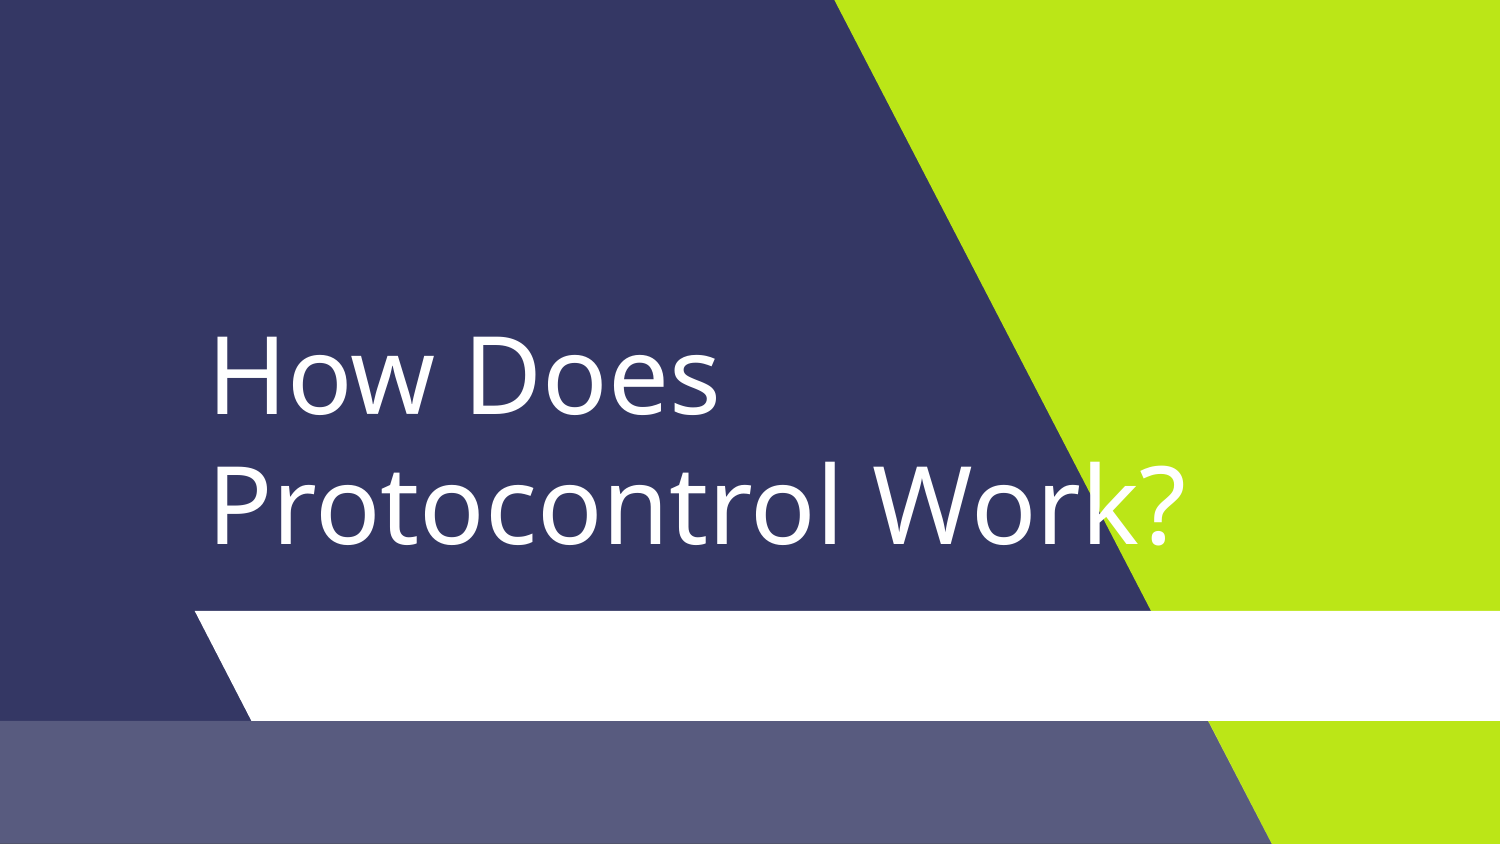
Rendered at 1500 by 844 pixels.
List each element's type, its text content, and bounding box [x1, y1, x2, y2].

title How Does Protocontrol Work? [192, 306, 1308, 582]
